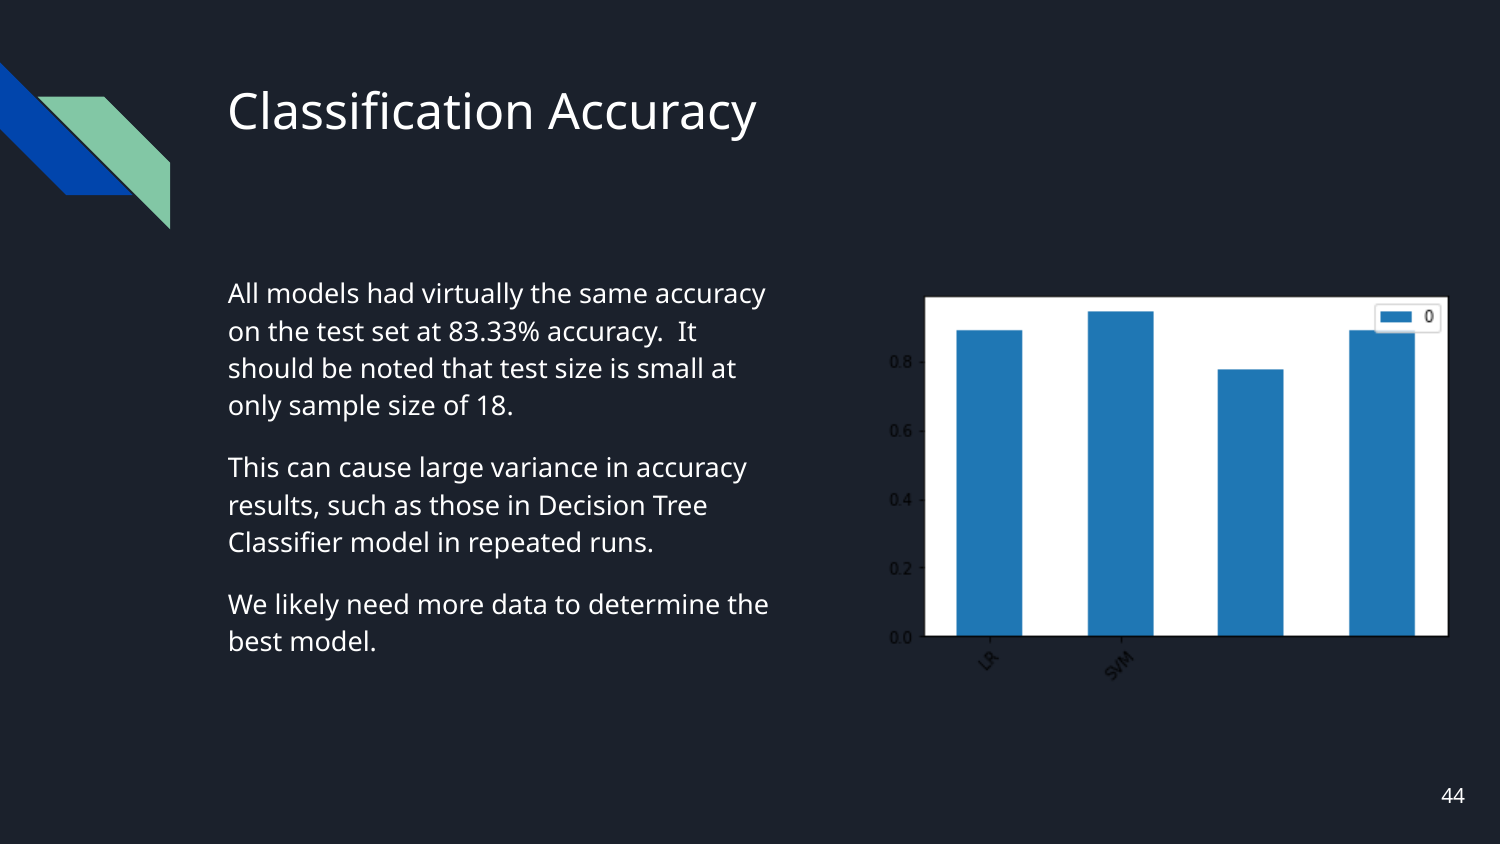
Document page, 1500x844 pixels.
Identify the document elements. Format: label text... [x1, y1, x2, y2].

slide_number ‹#› [1389, 764, 1480, 830]
title Classification Accuracy [212, 64, 1368, 215]
list All models had virtually the same accuracy on the test set at 83.33% accuracy. It should be noted that test size is small at only sample size of 18. This can cause large variance in accuracy results, such as those in Decision Tree Classifier model in repeated runs. We likely need more data to determine the best model. [212, 257, 803, 765]
picture [877, 285, 1460, 694]
